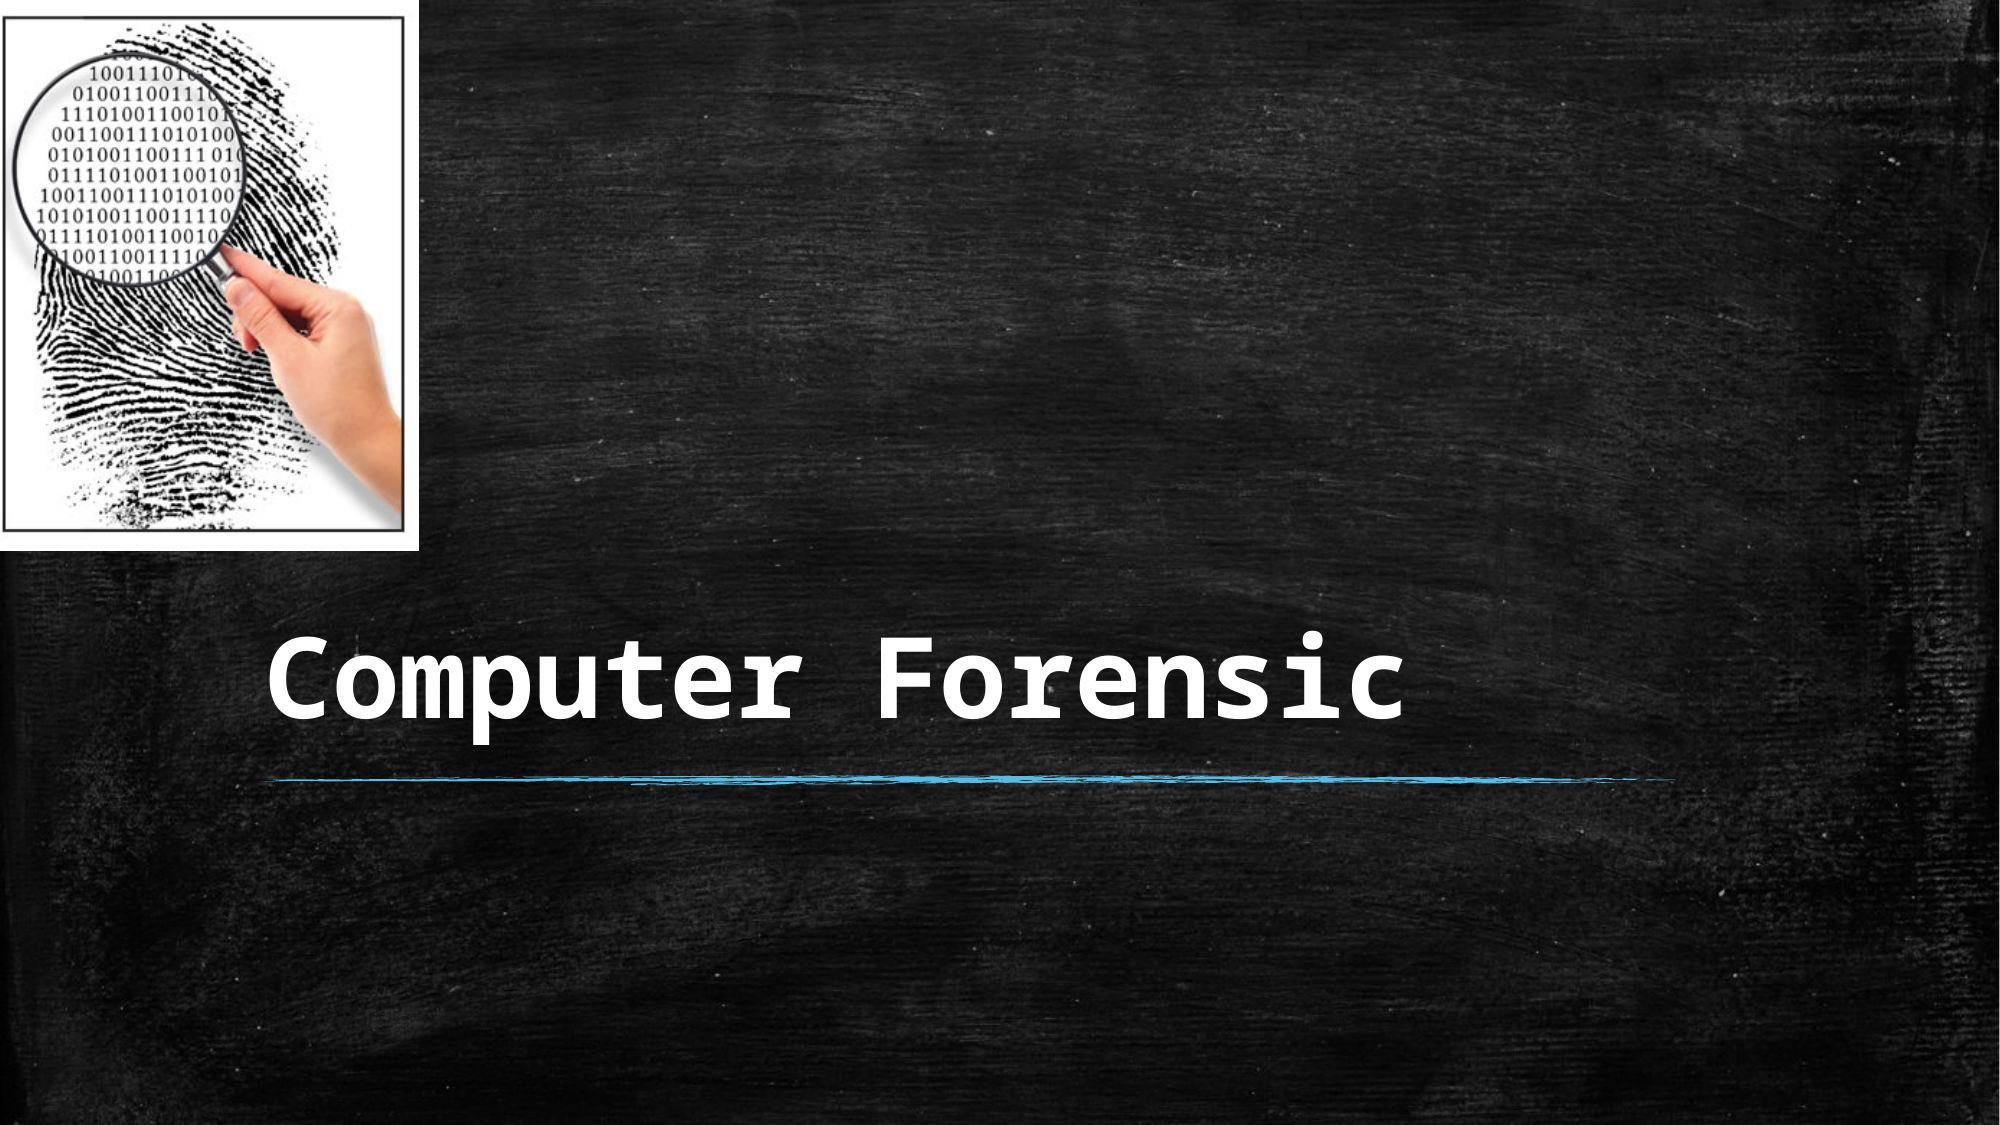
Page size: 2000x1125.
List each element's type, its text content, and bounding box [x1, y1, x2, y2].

title Computer Forensic [249, 575, 1750, 750]
picture [0, 0, 419, 551]
